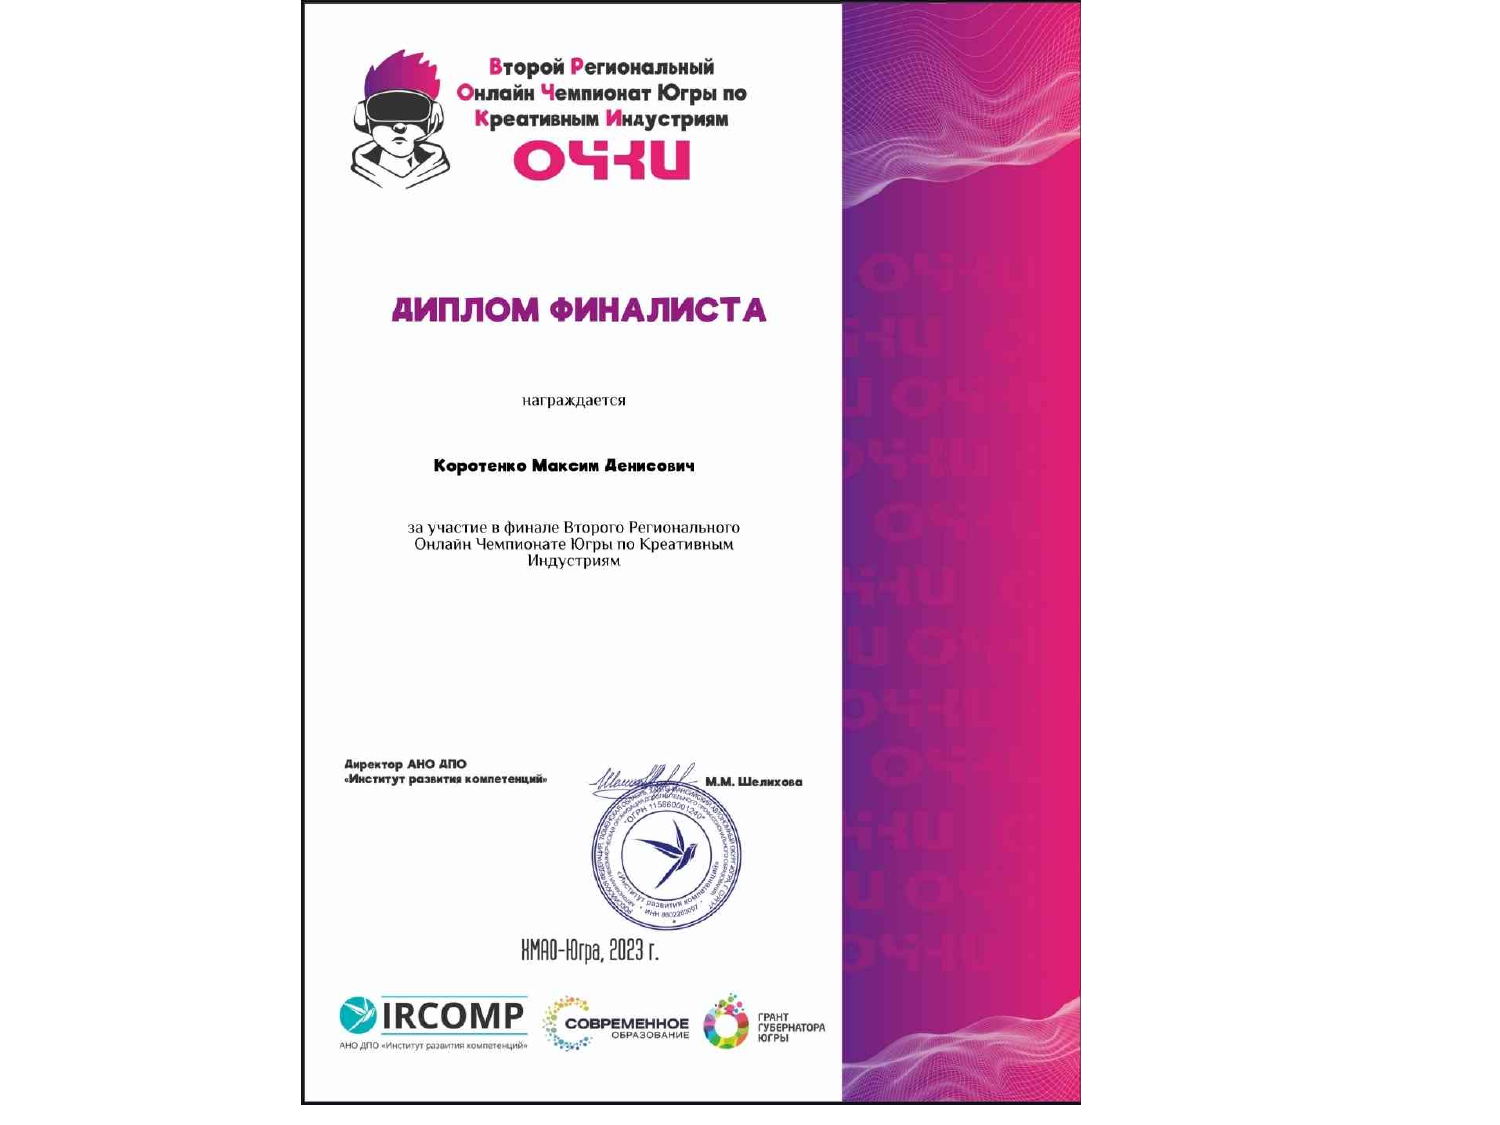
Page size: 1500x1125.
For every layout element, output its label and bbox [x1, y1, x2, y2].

list [300, 0, 1081, 1105]
